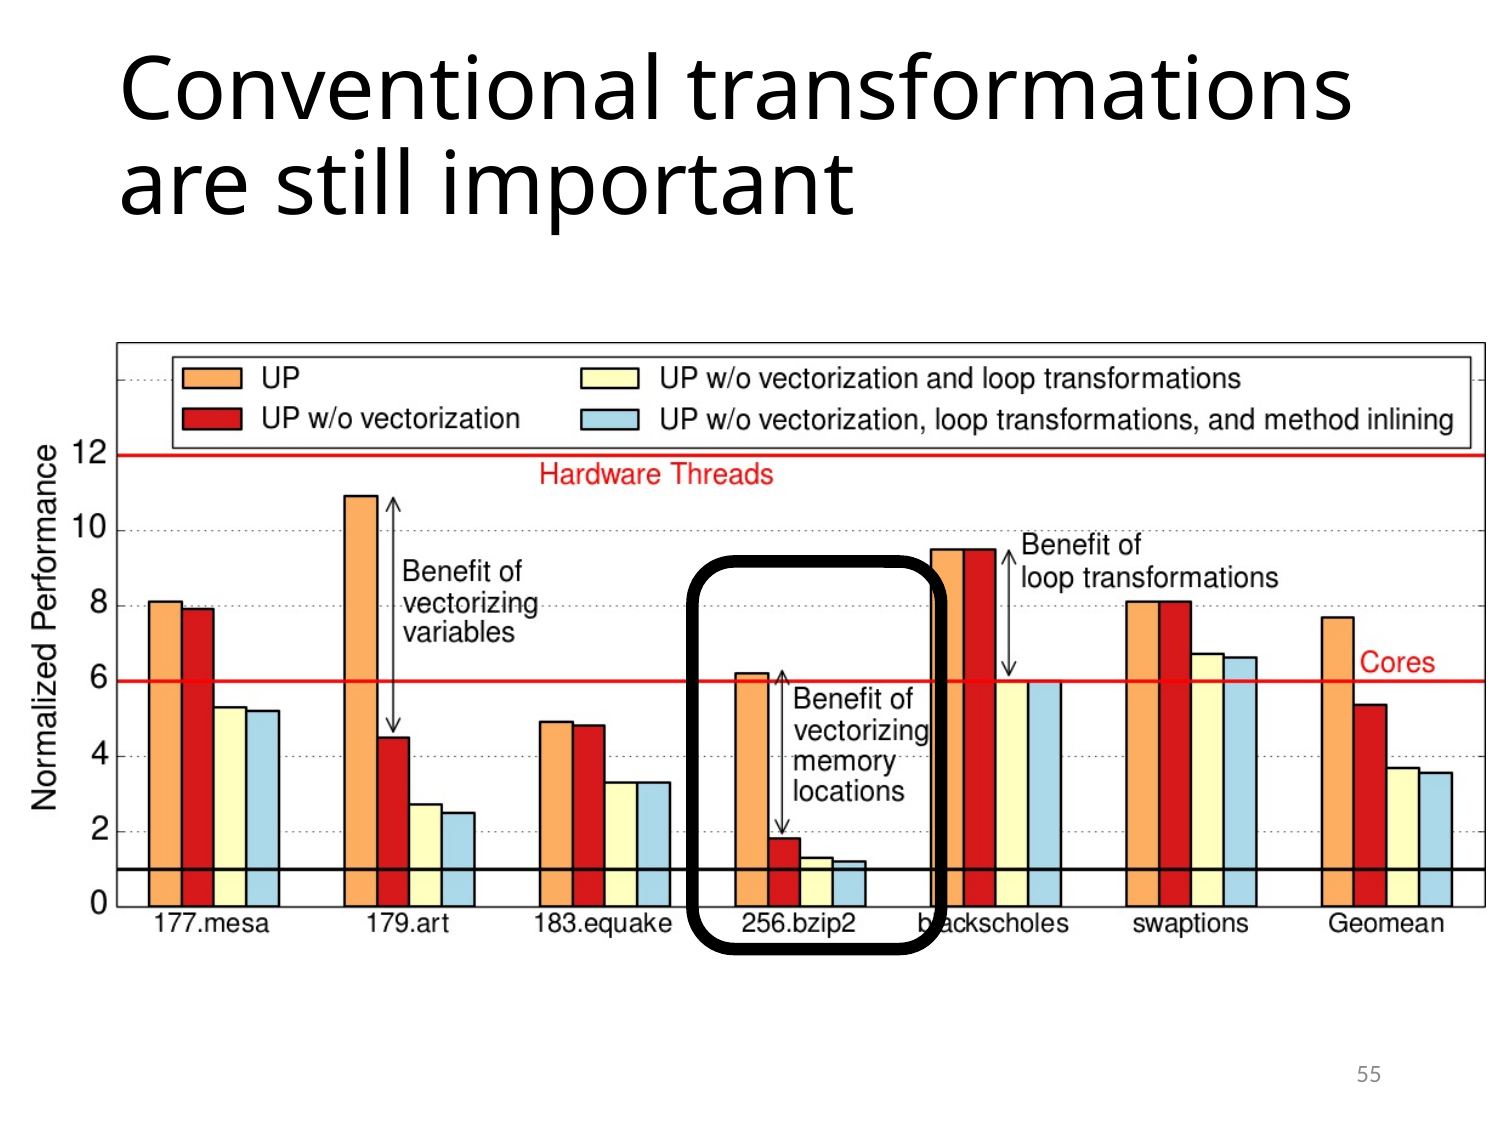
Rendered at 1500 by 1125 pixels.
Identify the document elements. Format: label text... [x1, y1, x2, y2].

title Conventional transformations are still important [103, 29, 1397, 247]
slide_number 55 [1059, 1042, 1397, 1103]
picture [29, 342, 1486, 949]
